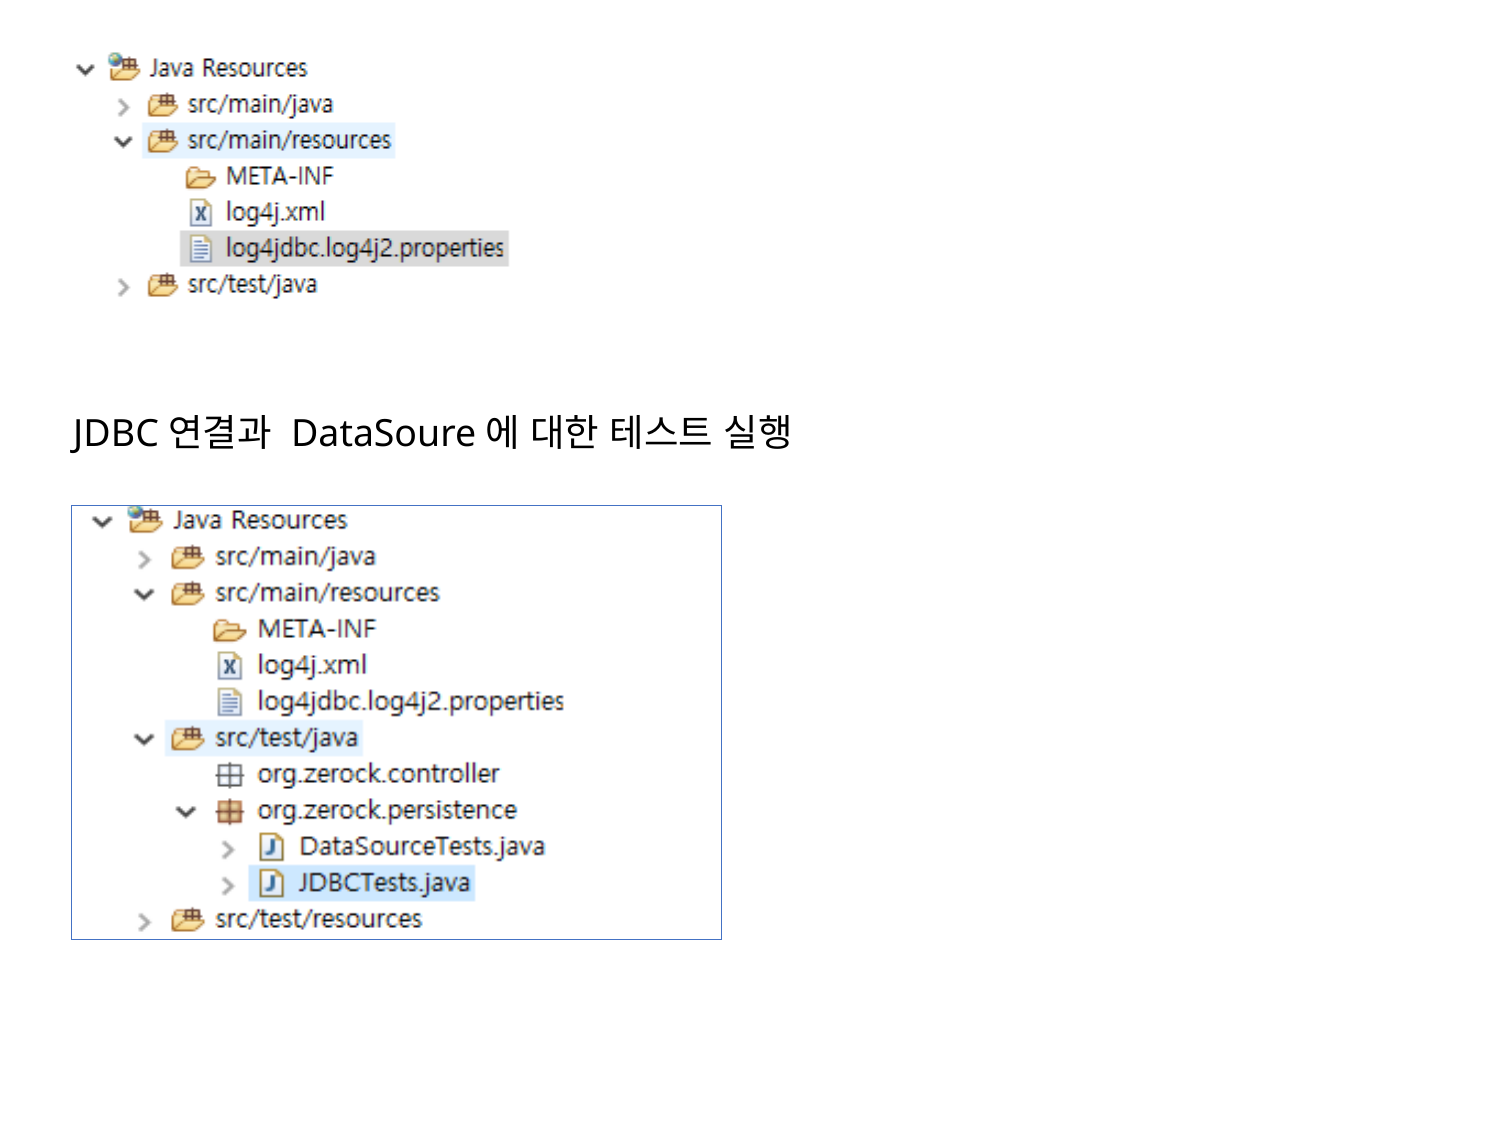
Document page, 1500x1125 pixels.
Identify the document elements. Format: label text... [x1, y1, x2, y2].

picture [71, 505, 722, 940]
text_box JDBC연결과 DataSoure에 대한 테스트 실행 [58, 401, 819, 462]
picture [49, 47, 601, 305]
